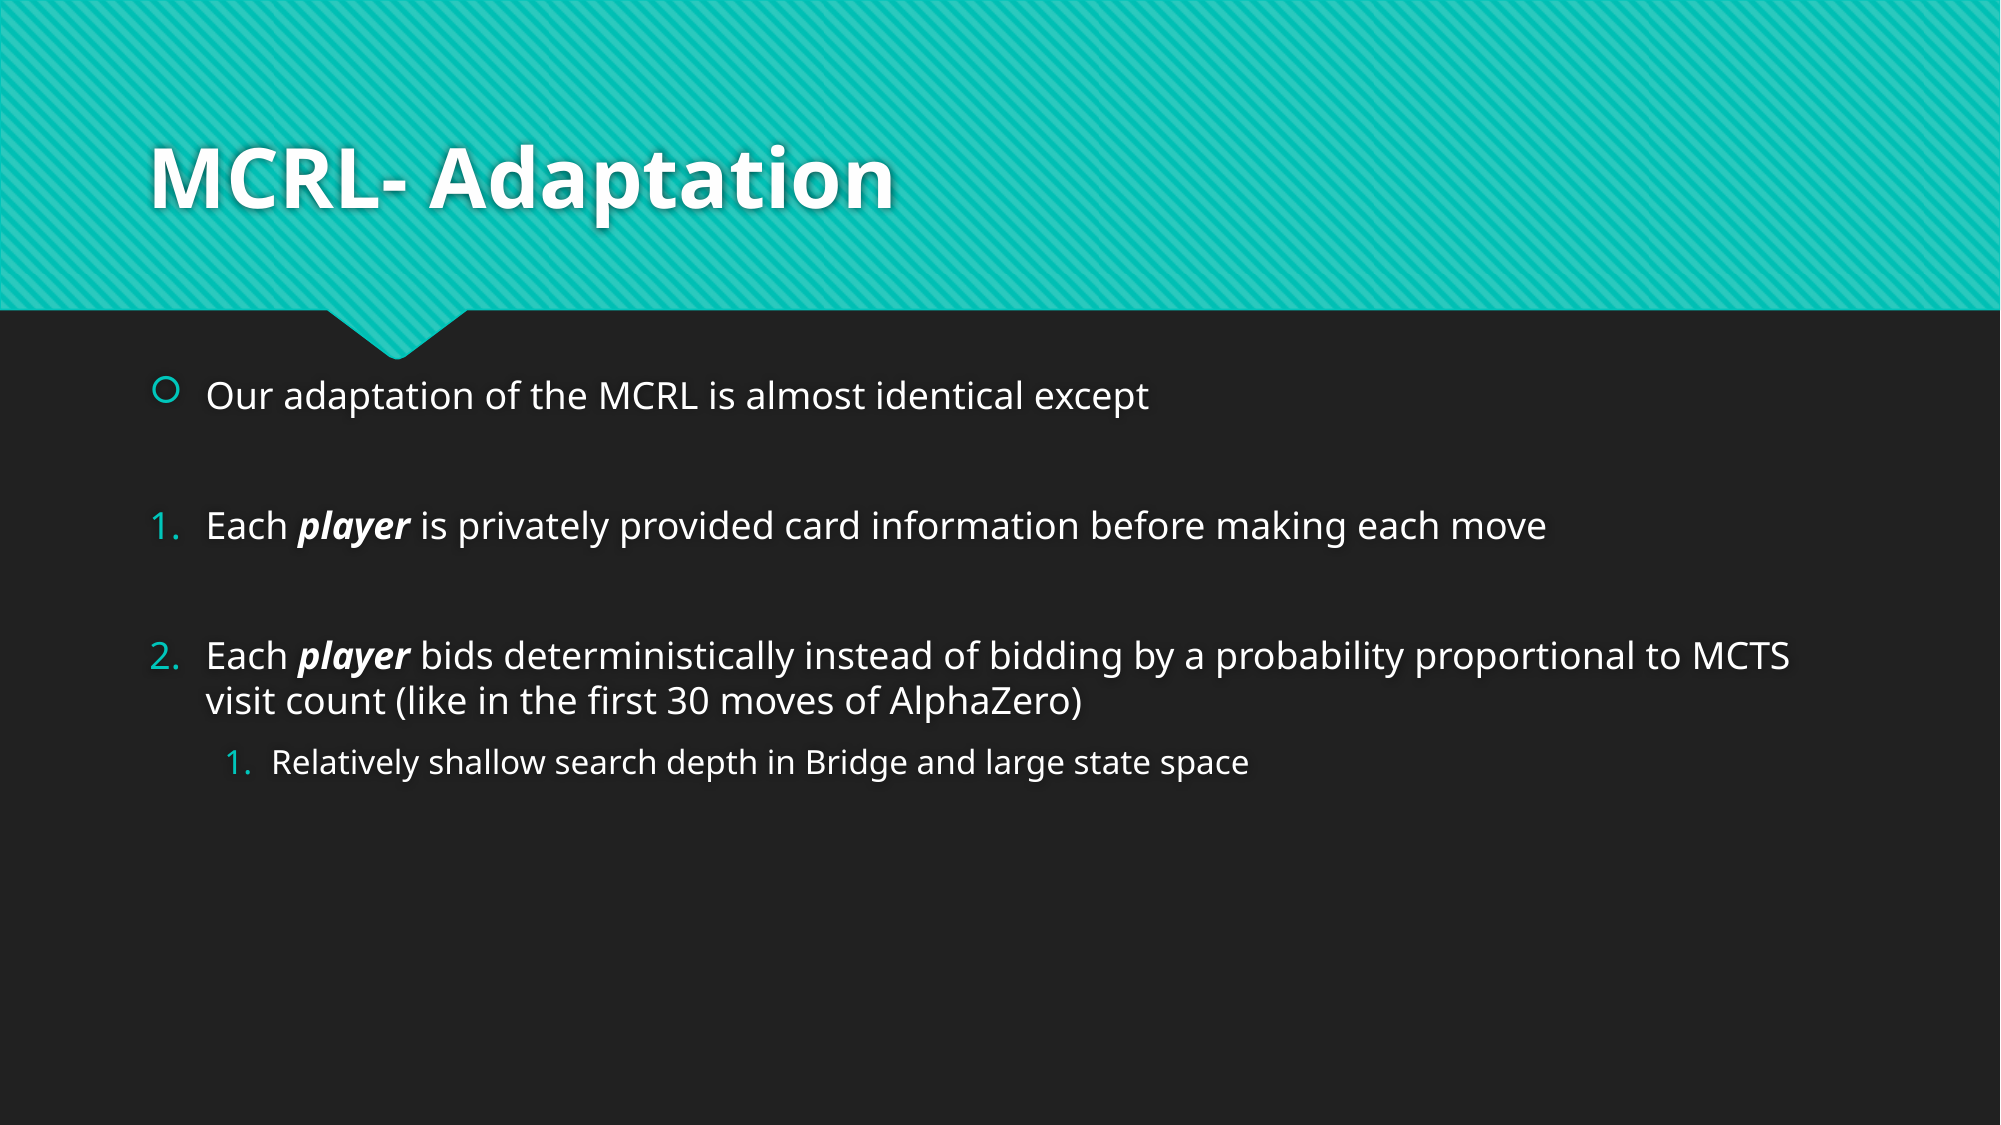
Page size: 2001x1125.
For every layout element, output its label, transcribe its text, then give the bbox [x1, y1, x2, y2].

title MCRL- Adaptation [132, 73, 1868, 233]
list Our adaptation of the MCRL is almost identical except Each player is privately provided card information before making each move Each player bids deterministically instead of bidding by a probability proportional to MCTS visit count (like in the first 30 moves of AlphaZero) Relatively shallow search depth in Bridge and large state space [134, 364, 1866, 962]
